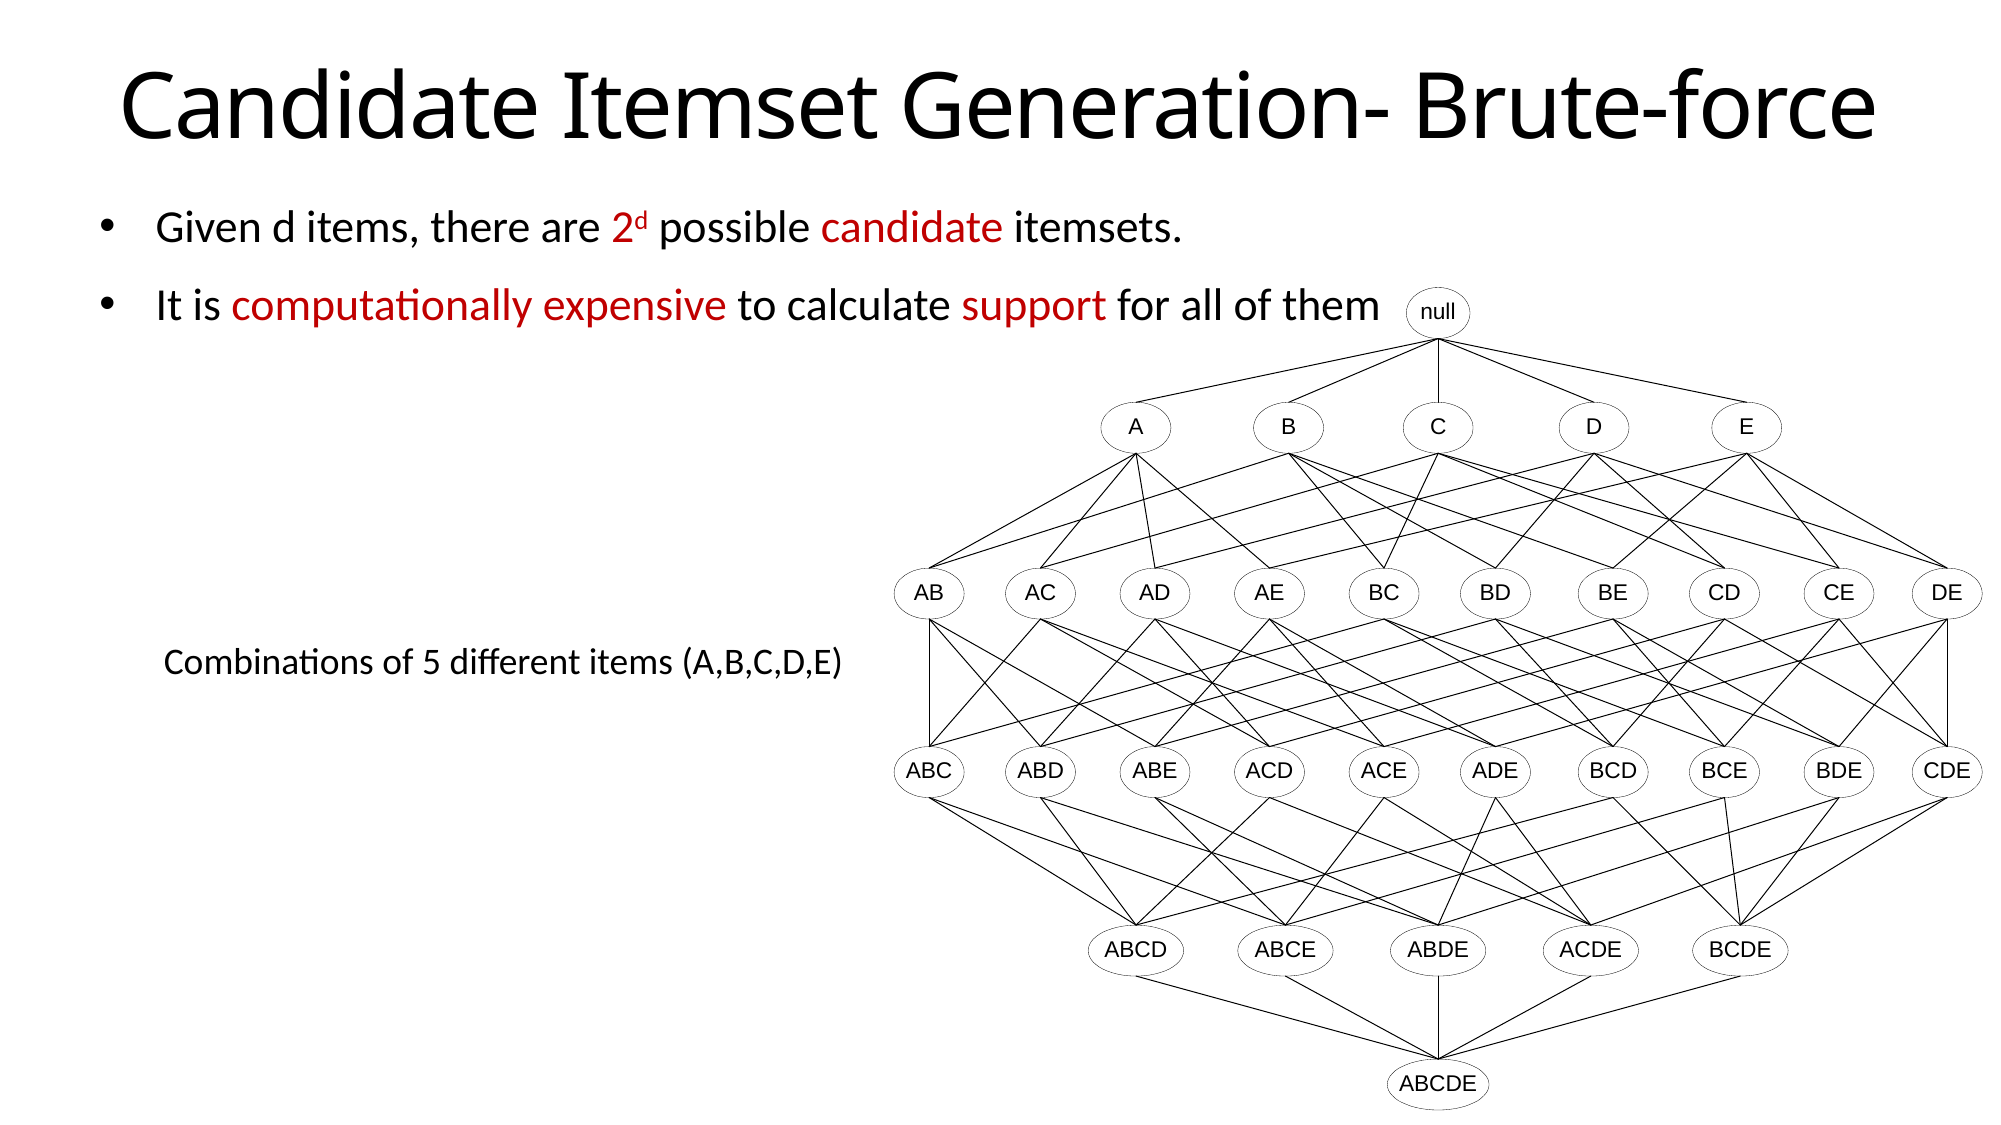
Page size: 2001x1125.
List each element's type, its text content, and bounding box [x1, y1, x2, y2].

text_box Given d items, there are 2d possible candidate itemsets. It is computationally expensive to calculate support for all of them [84, 189, 1870, 338]
text_box Combinations of 5 different items (A,B,C,D,E) [148, 629, 892, 690]
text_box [892, 285, 1985, 1111]
title Candidate Itemset Generation- Brute-force [48, 0, 1950, 218]
